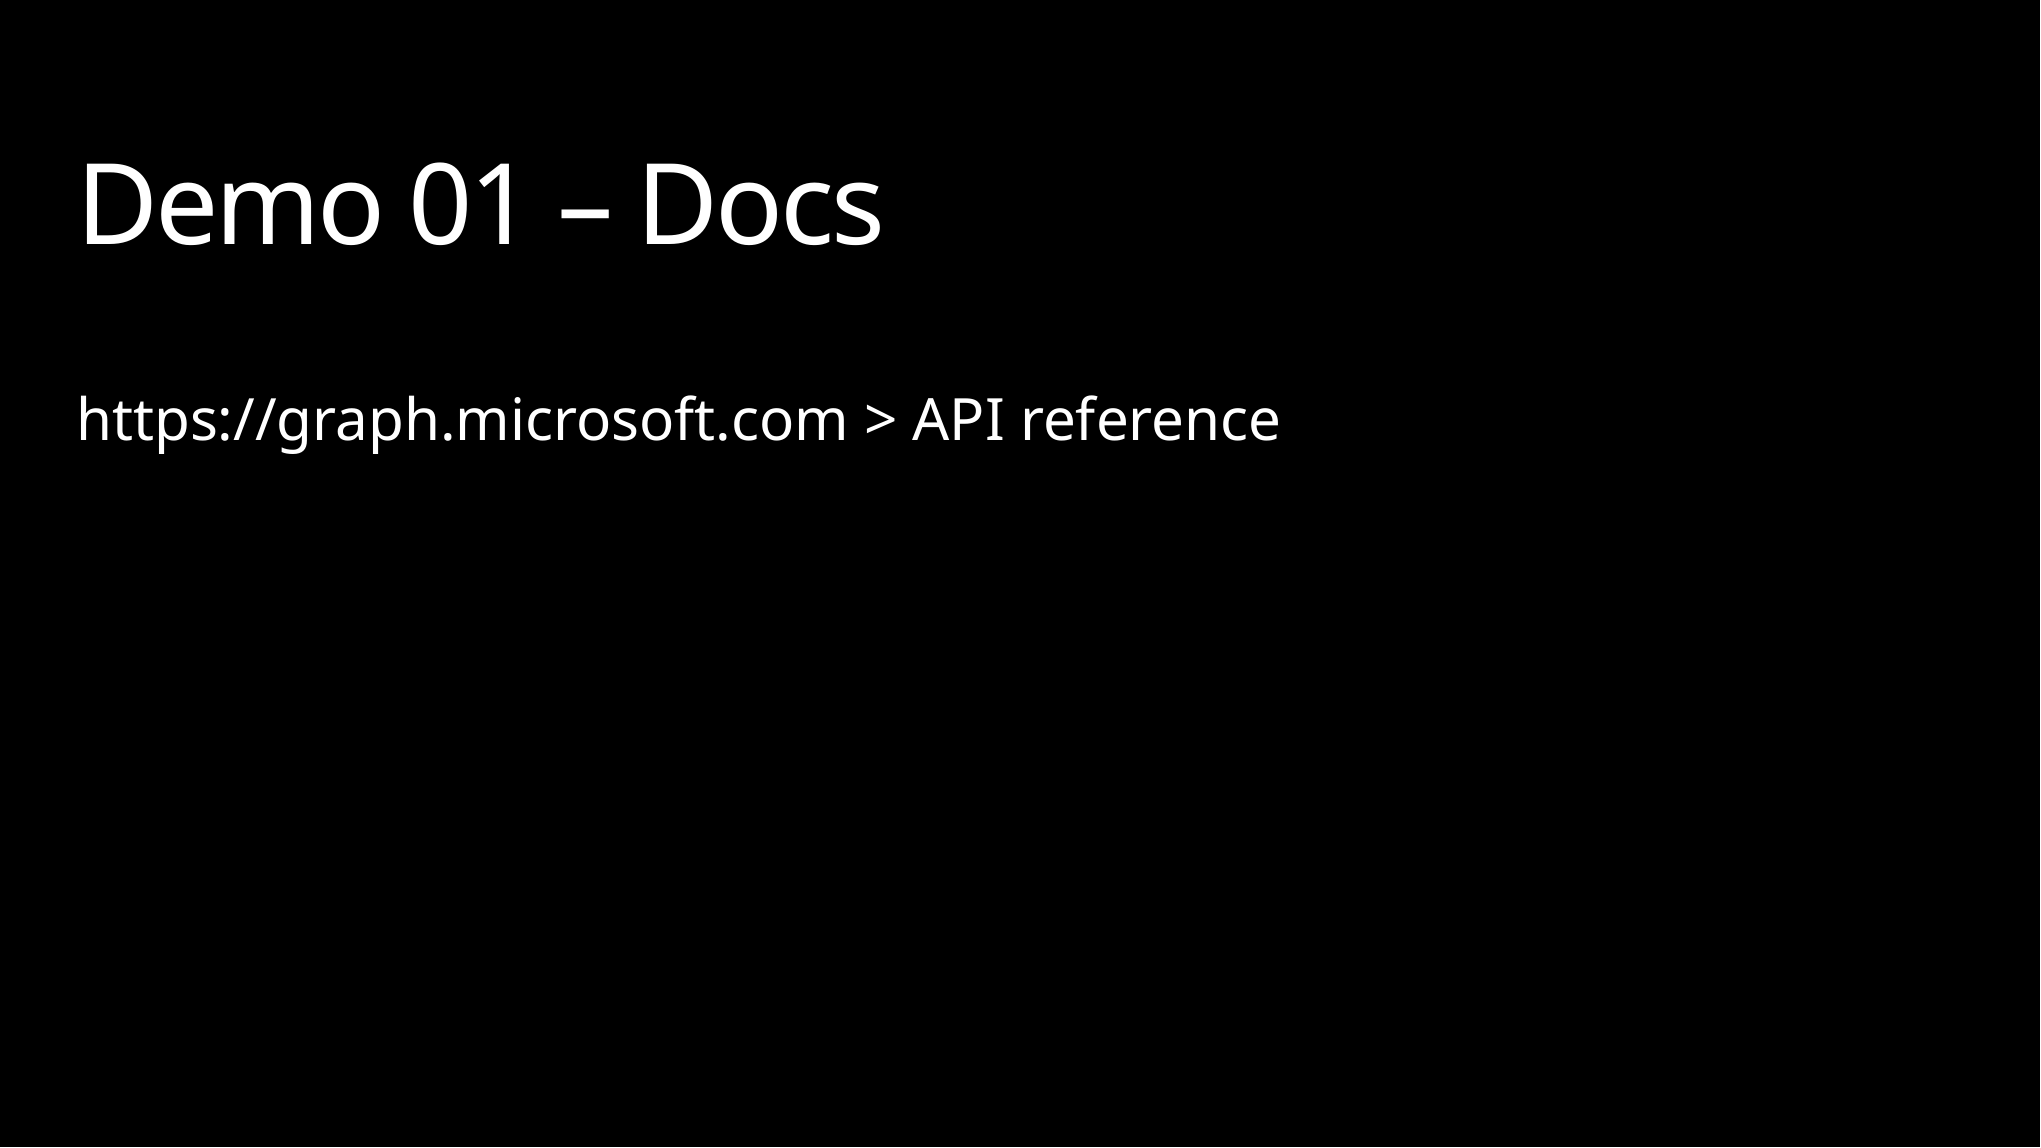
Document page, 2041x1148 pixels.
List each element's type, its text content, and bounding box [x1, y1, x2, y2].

title Demo 01 – Docs https://graph.microsoft.com > API reference [76, 147, 1791, 481]
